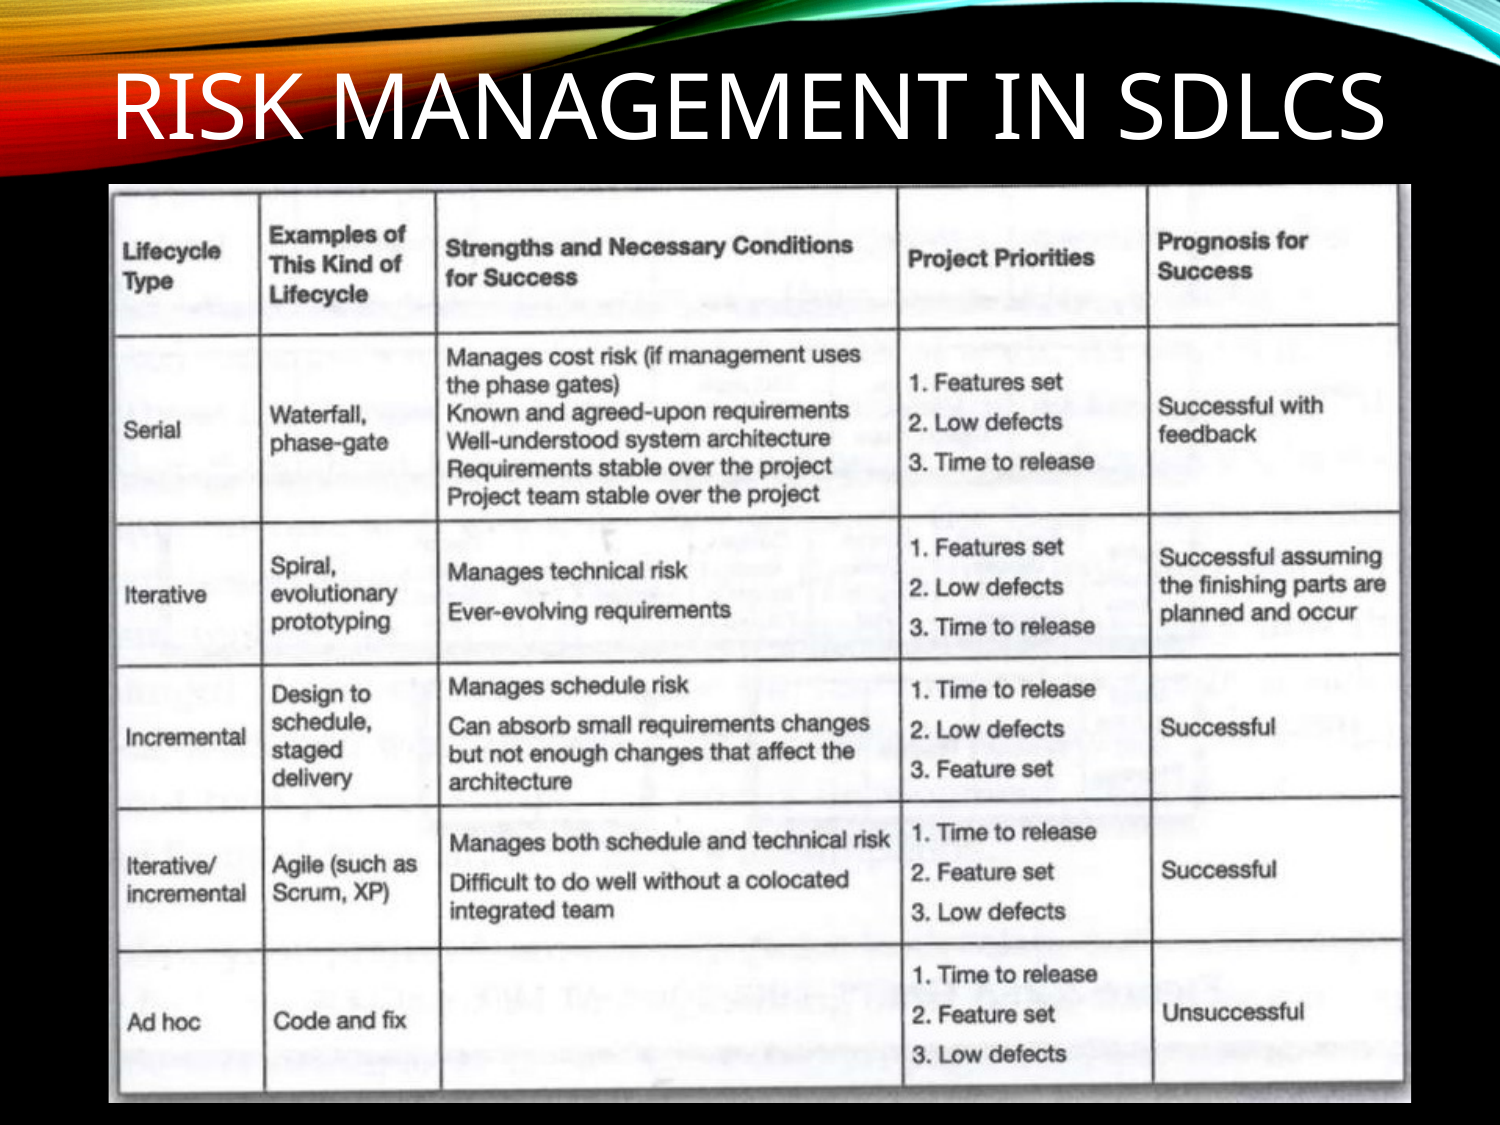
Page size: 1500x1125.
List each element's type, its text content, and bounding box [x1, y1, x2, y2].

text_box [108, 184, 1412, 1103]
picture [0, 0, 1500, 178]
title risk management in SDLCs [50, 6, 1388, 197]
